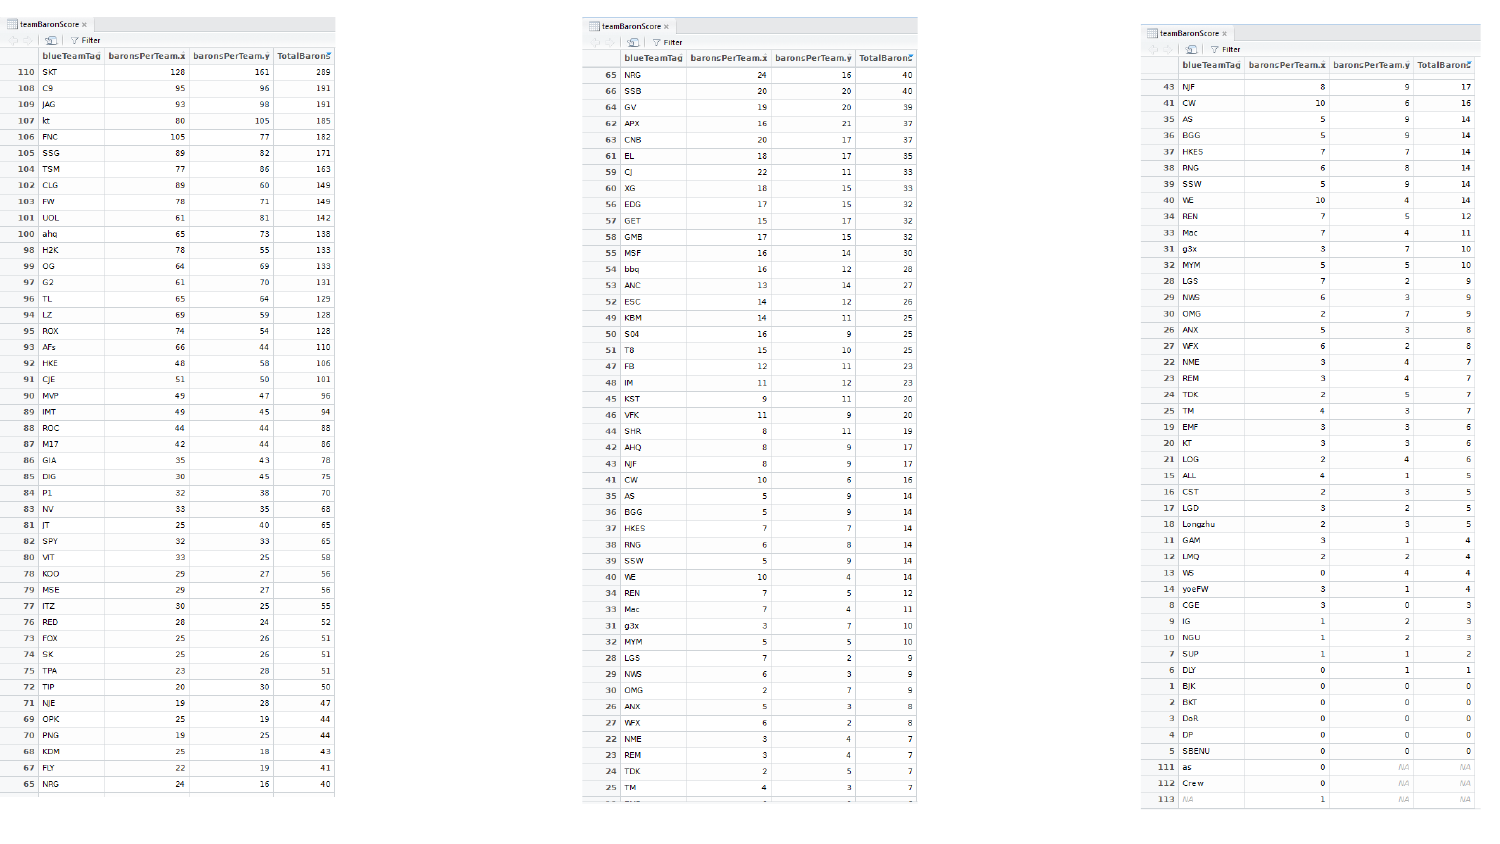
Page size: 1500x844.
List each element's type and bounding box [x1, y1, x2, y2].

picture [582, 17, 918, 804]
picture [0, 17, 336, 797]
picture [1140, 23, 1481, 811]
